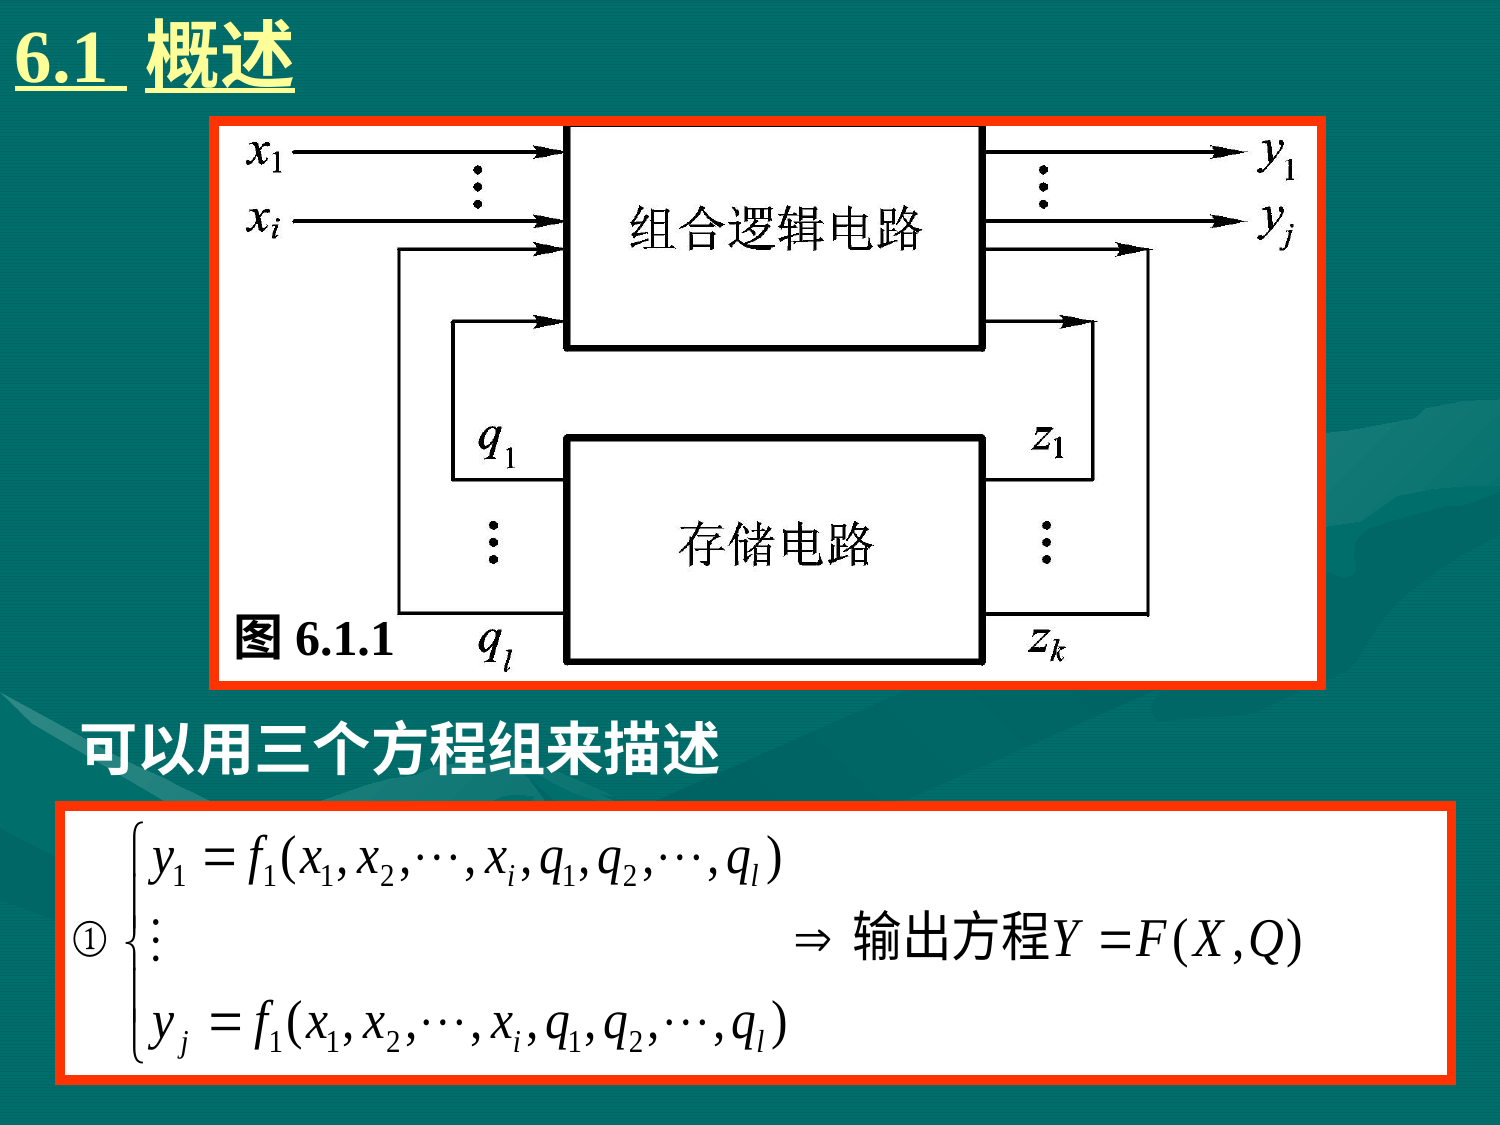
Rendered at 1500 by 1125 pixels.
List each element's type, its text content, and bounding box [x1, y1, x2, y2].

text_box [64, 810, 1447, 1076]
text_box 6.1 概述 [0, 0, 368, 116]
title 可以用三个方程组来描述 [64, 704, 1278, 792]
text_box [218, 125, 1318, 682]
